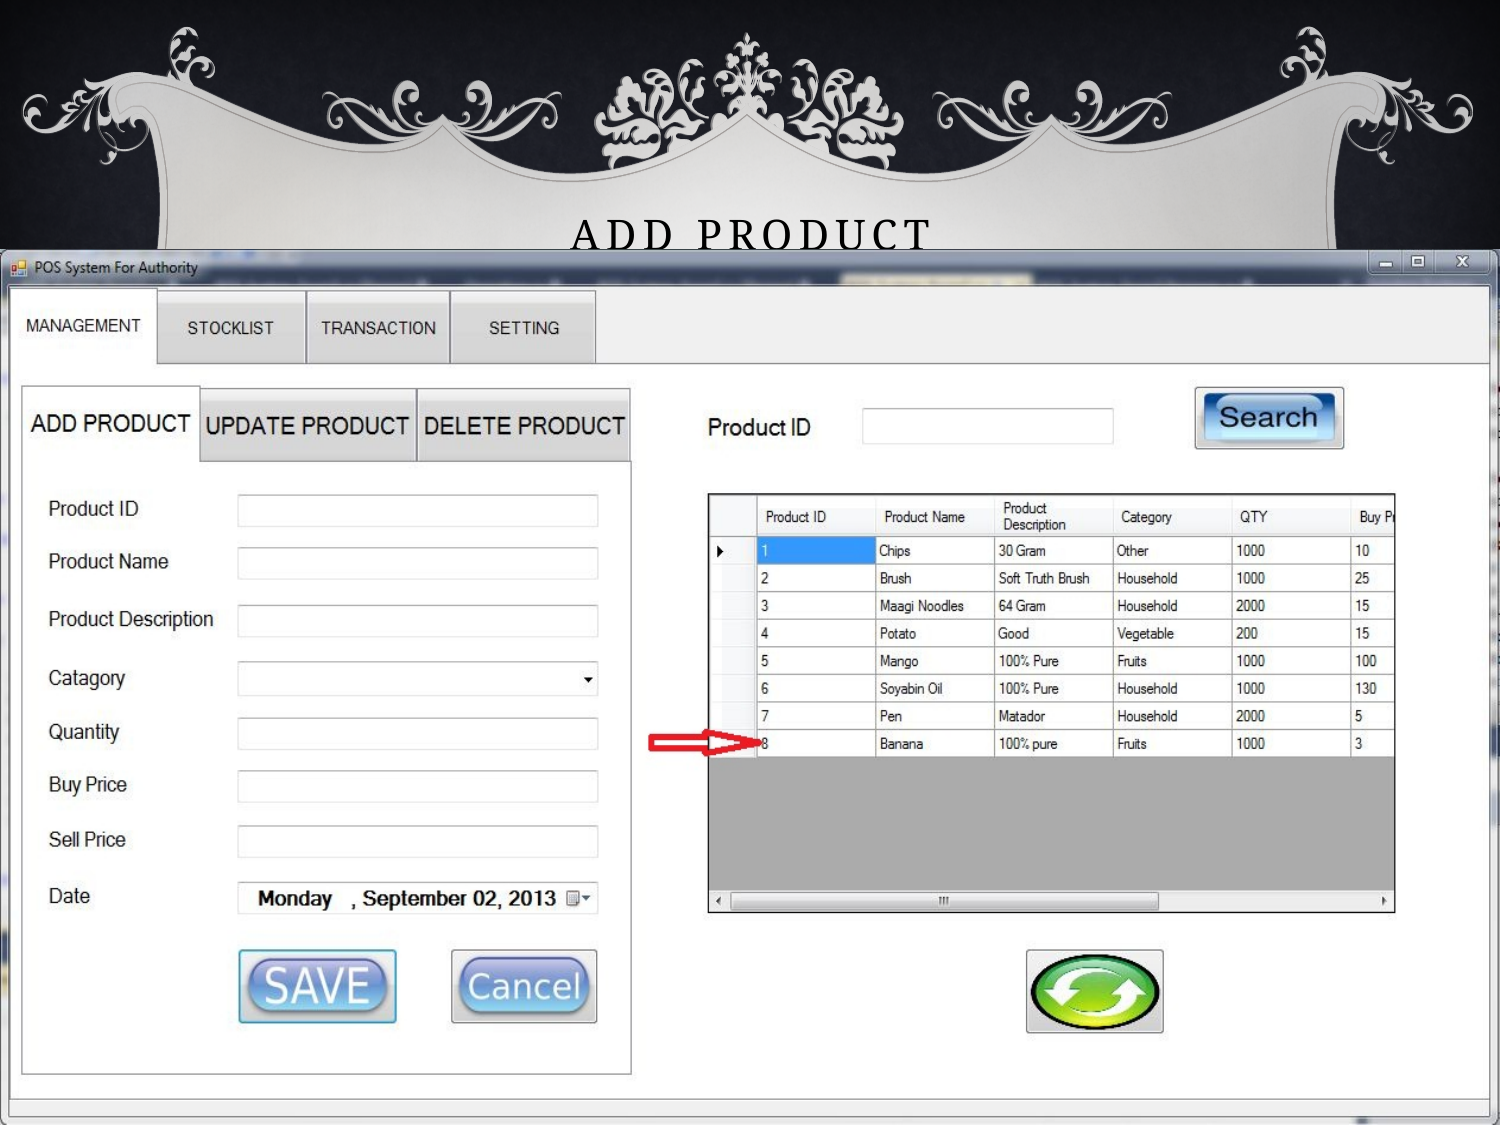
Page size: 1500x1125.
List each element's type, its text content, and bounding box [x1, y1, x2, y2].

picture [0, 0, 1500, 1125]
title Add Product [225, 200, 1275, 249]
